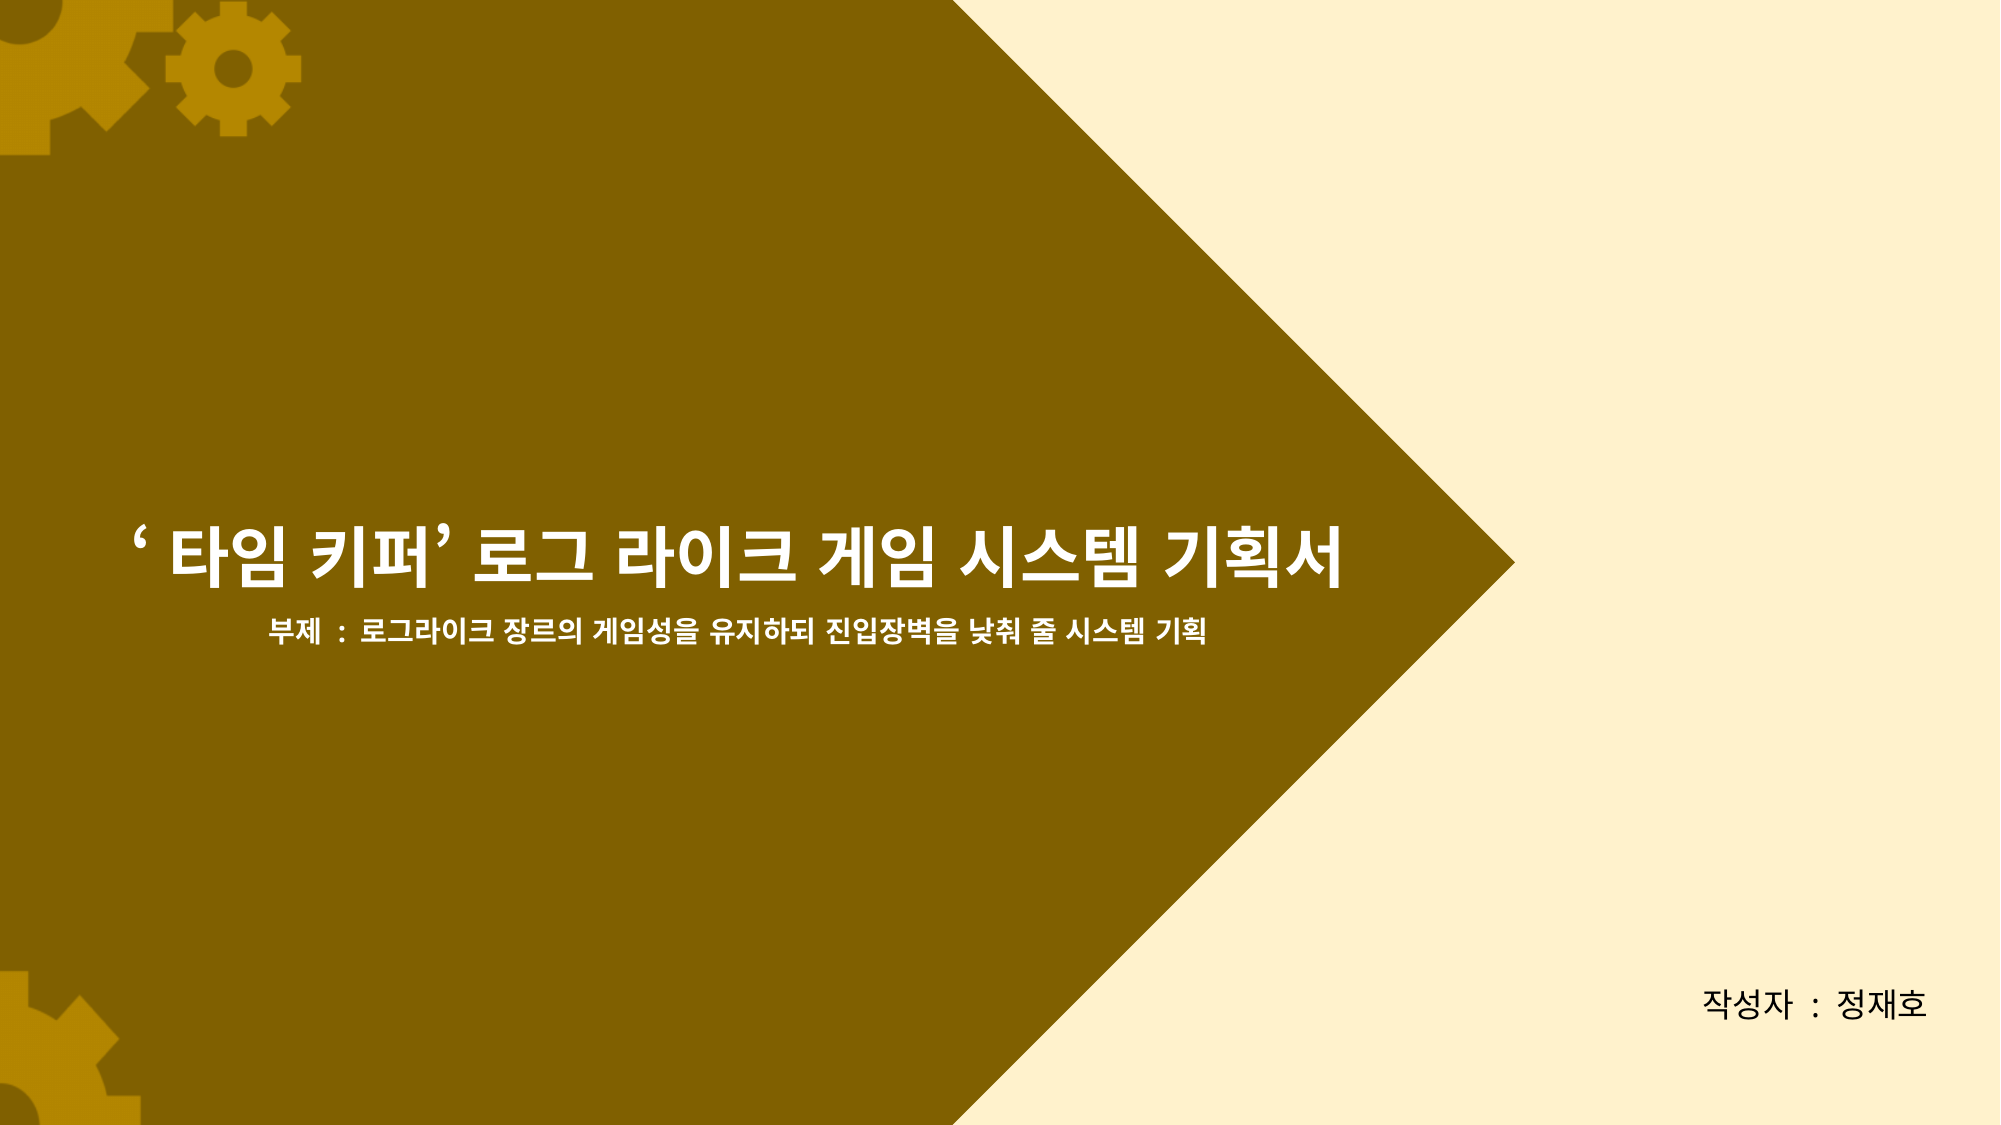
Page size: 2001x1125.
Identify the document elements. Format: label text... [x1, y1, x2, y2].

title ‘타임 키퍼’ 로그 라이크 게임 시스템 기획서 부제 : 로그라이크 장르의 게임성을 유지하되 진입장벽을 낮춰 줄 시스템 기획 [39, 479, 1439, 645]
list 작성자 : 정재호 [1416, 931, 1943, 1056]
